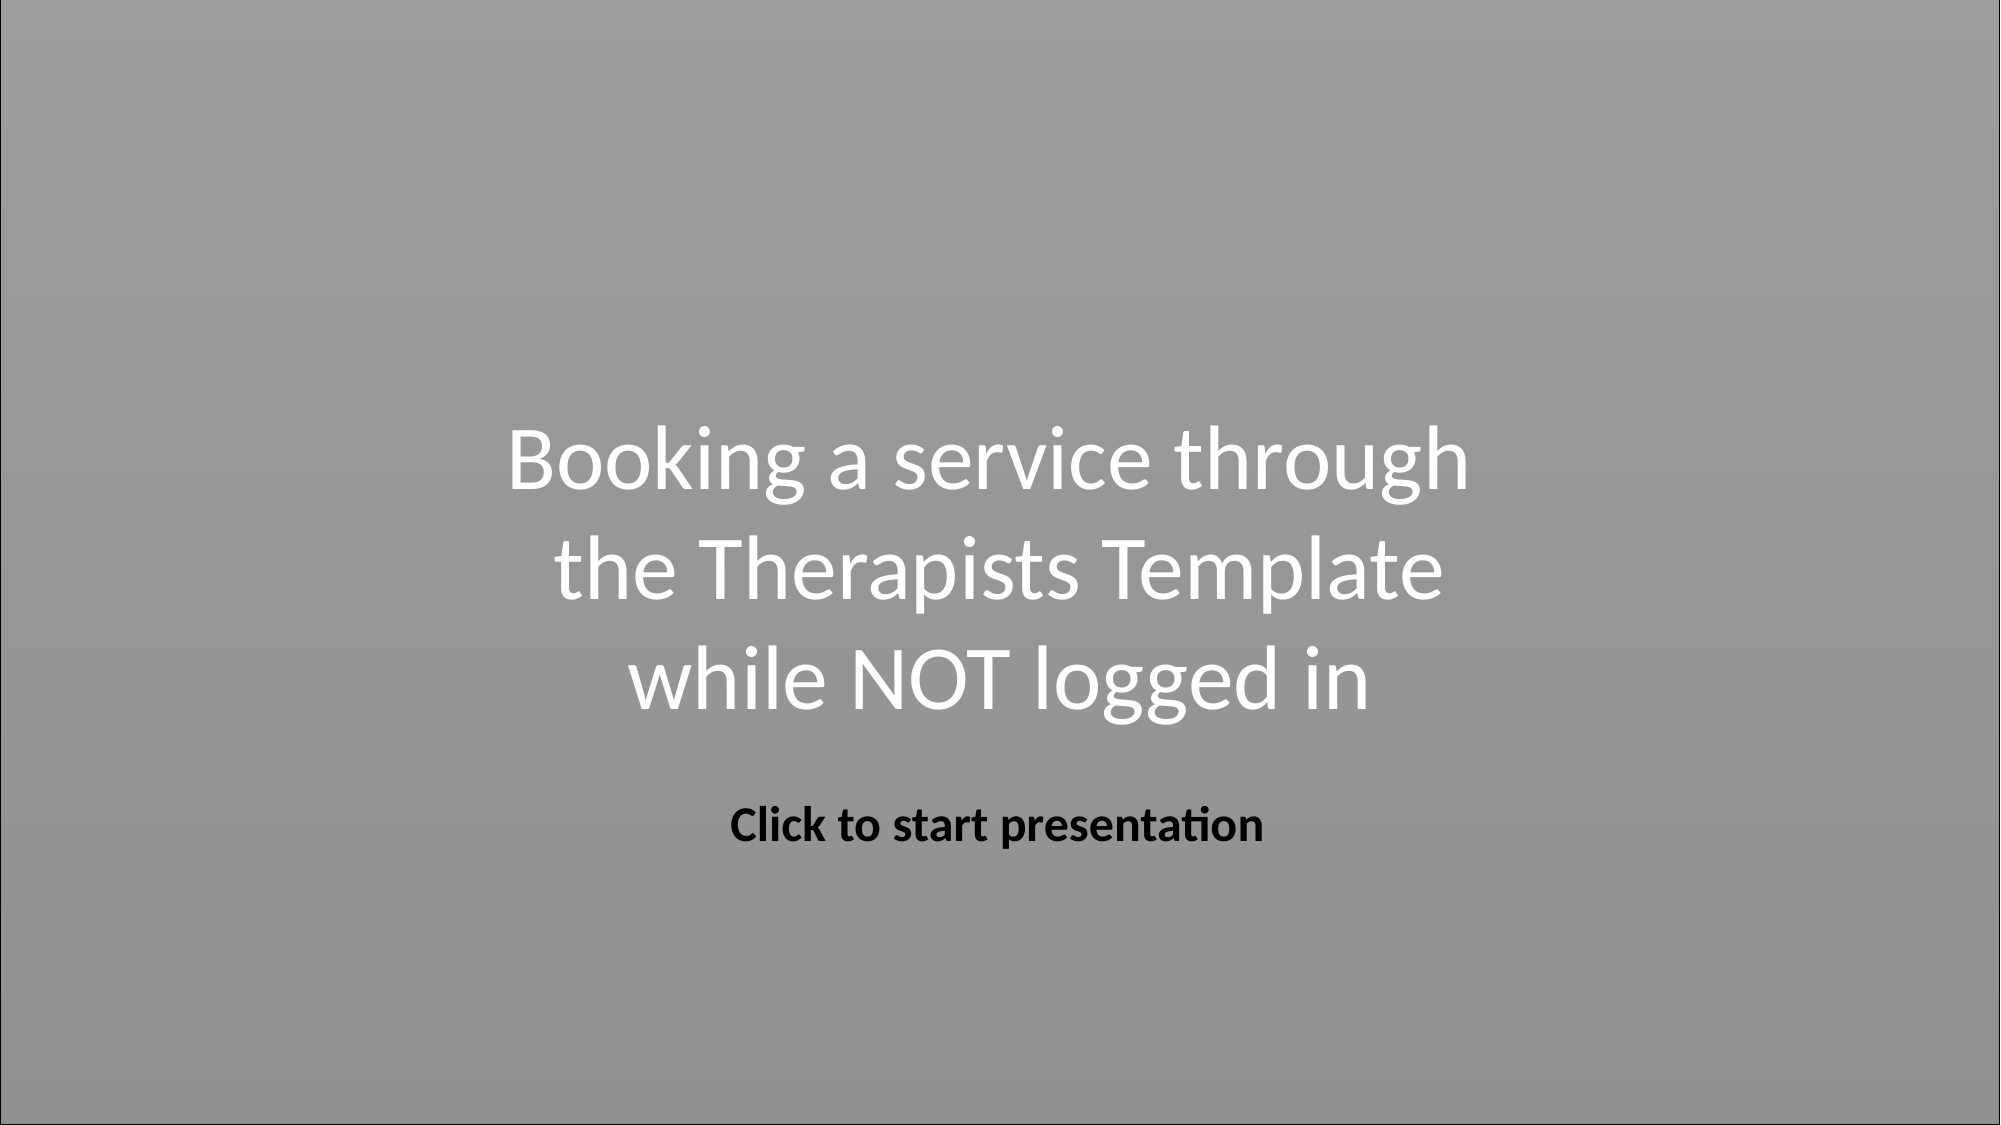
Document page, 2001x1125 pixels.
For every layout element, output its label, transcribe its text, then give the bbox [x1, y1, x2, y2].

text_box Click to start presentation [715, 783, 1285, 859]
text_box Booking a service through the Therapists Template while NOT logged in [0, 0, 2000, 1125]
